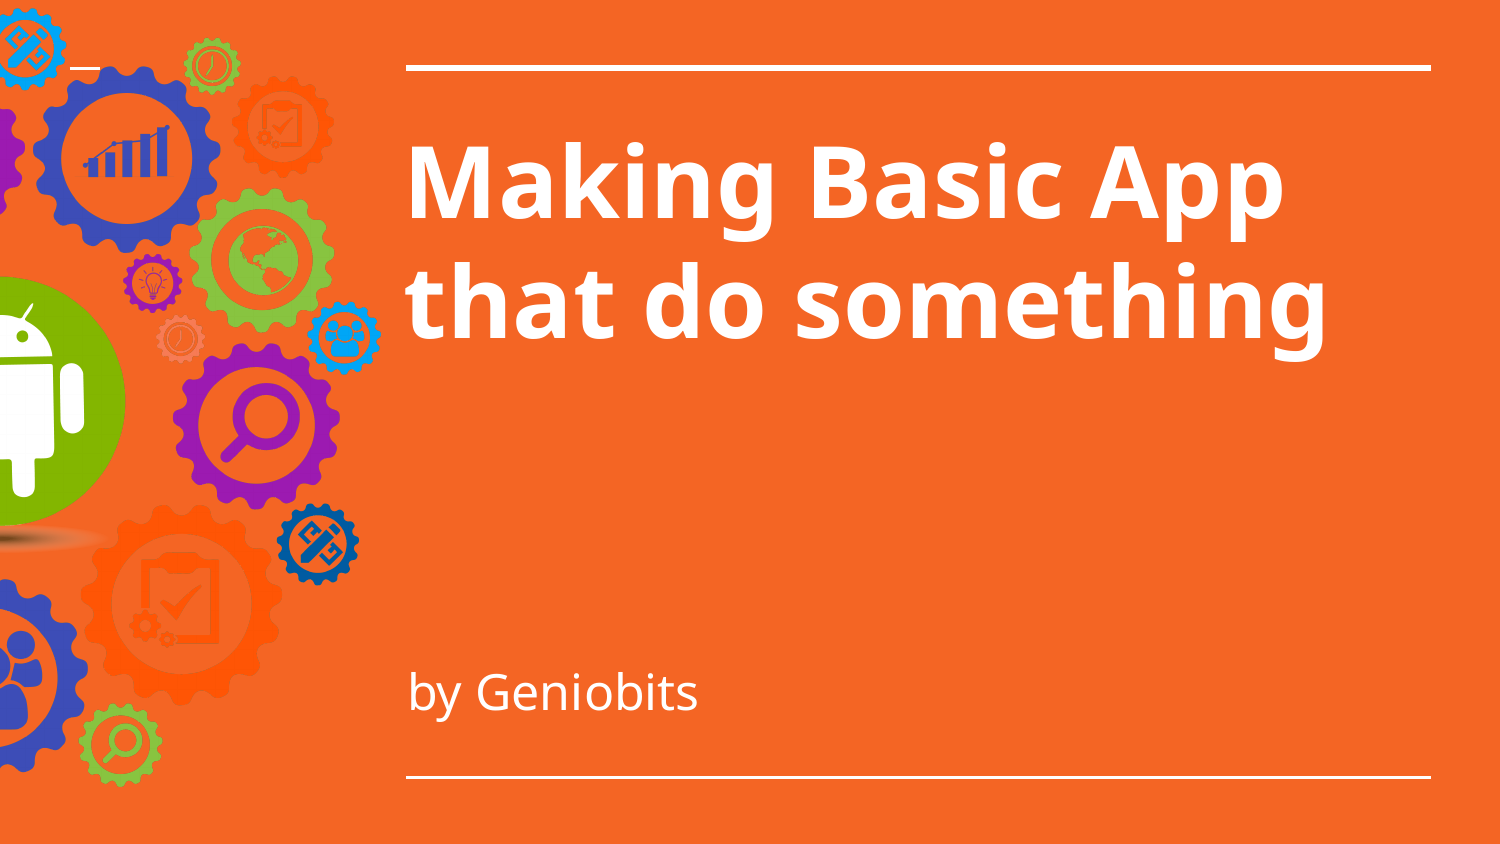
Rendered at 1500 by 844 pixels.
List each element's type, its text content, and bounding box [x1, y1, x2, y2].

subtitle by Geniobits [466, 531, 1431, 735]
picture [0, 0, 462, 808]
picture [0, 21, 53, 77]
title Making Basic App that do something [466, 103, 1428, 357]
